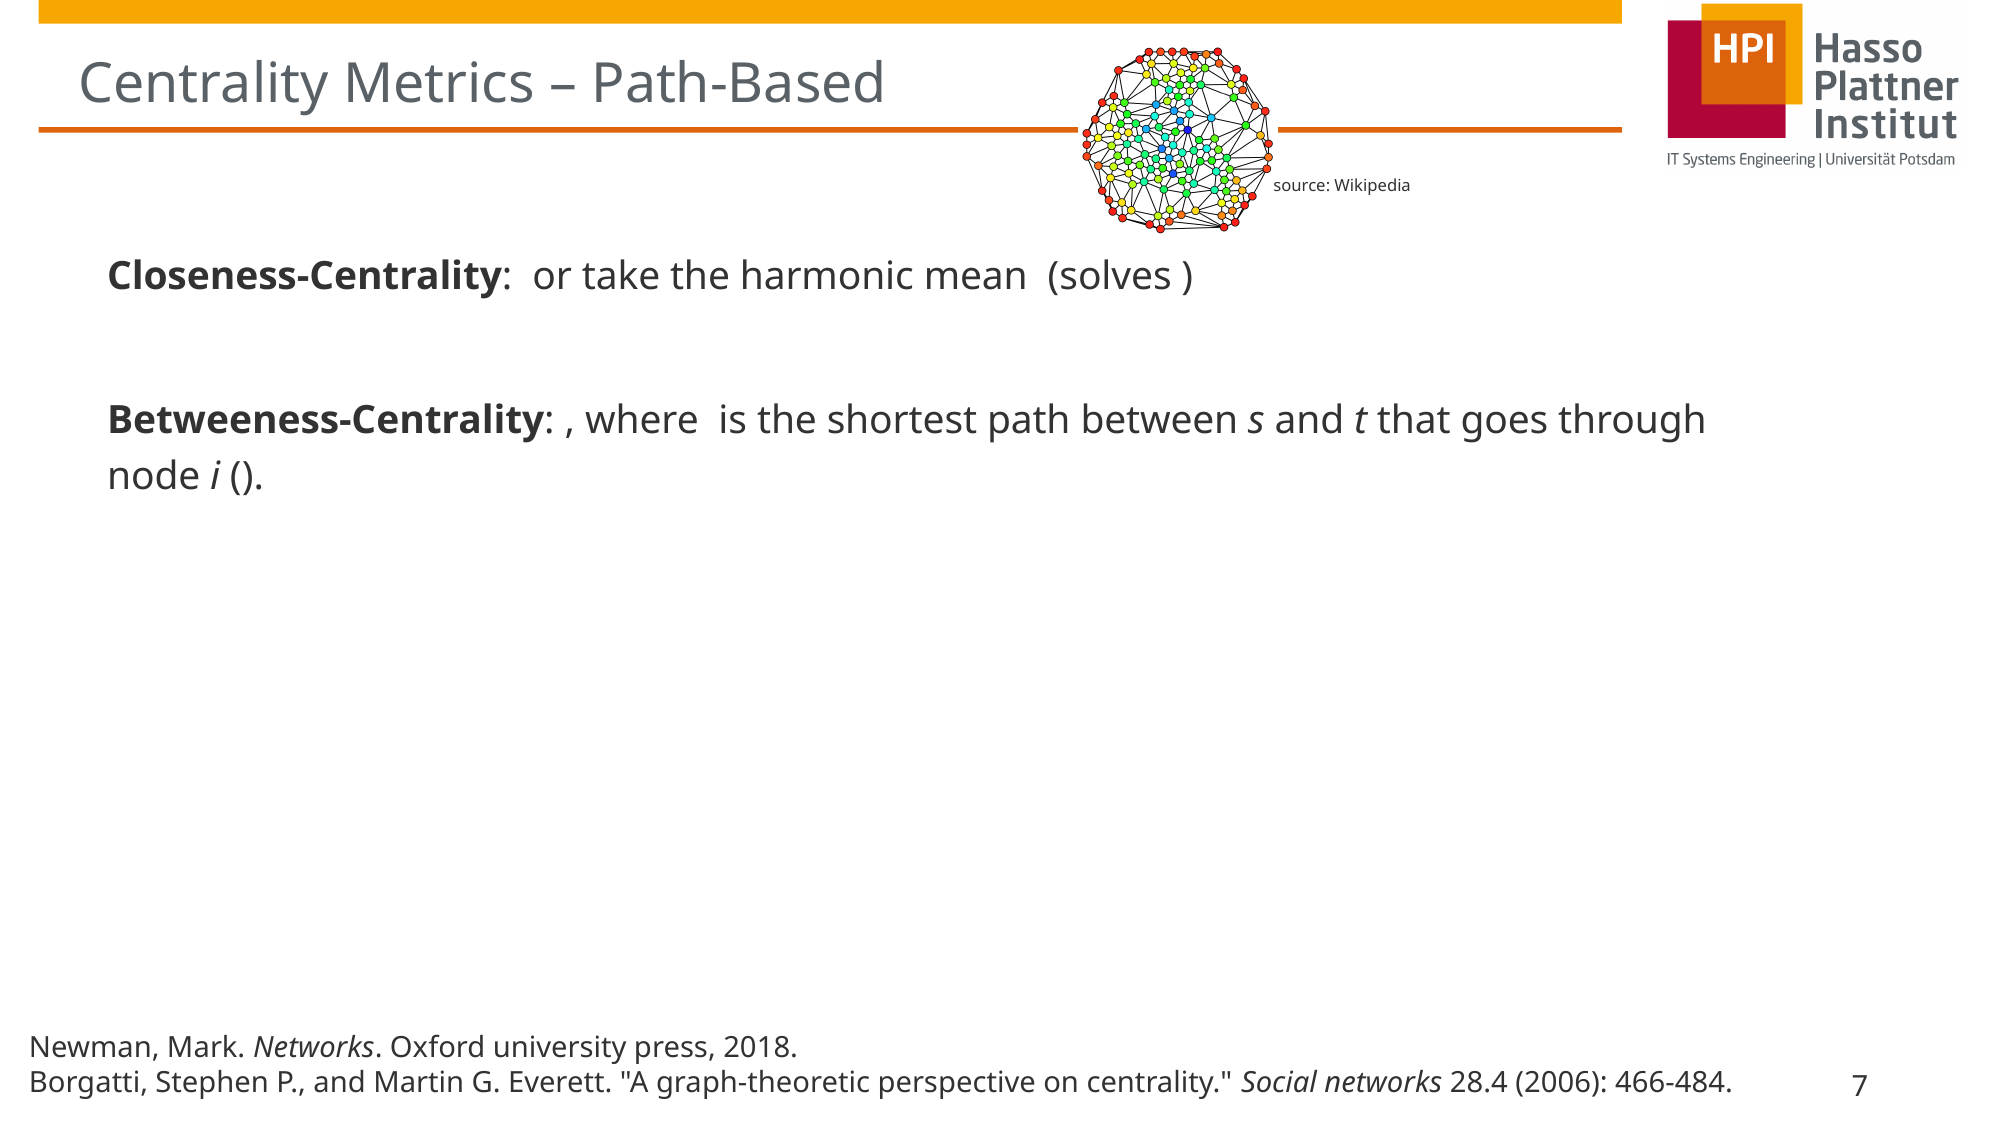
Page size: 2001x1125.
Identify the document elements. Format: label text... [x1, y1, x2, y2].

title Centrality Metrics – Path-Based [78, 23, 1583, 115]
text_box Newman, Mark. Networks. Oxford university press, 2018. Borgatti, Stephen P., and Martin G. Everett. "A graph-theoretic perspective on centrality." Social networks 28.4 (2006): 466-484. [14, 1021, 1975, 1106]
text_box source: Wikipedia [1278, 174, 1437, 218]
picture [1664, 0, 1965, 170]
picture [1081, 46, 1274, 239]
